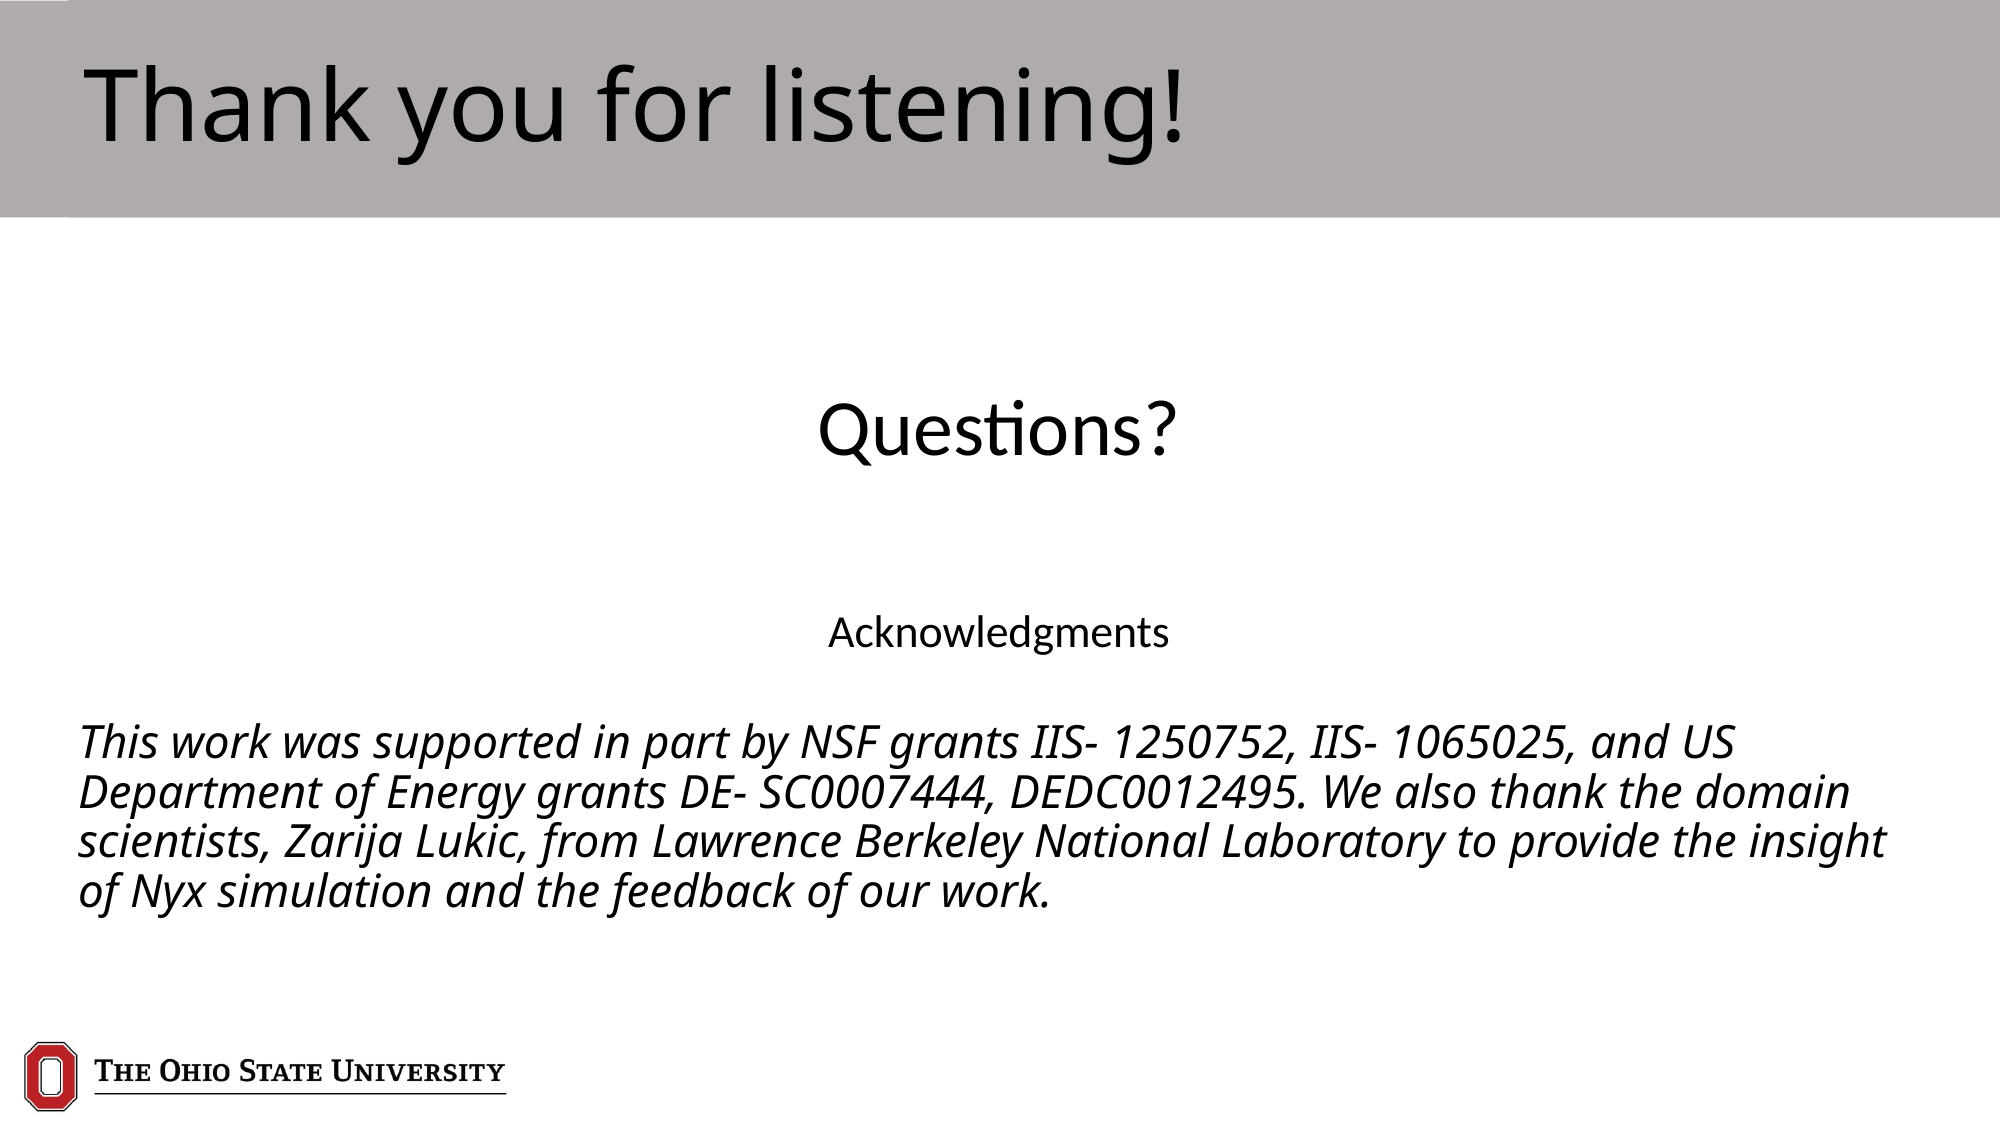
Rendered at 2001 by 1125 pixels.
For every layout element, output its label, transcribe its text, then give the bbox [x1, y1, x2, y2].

text_box Acknowledgments This work was supported in part by NSF grants IIS- 1250752, IIS- 1065025, and US Department of Energy grants DE- SC0007444, DEDC0012495. We also thank the domain scientists, Zarija Lukic, from Lawrence Berkeley National Laboratory to provide the insight of Nyx simulation and the feedback of our work. [63, 600, 1935, 937]
list Questions? [96, 246, 1902, 483]
picture [0, 1028, 530, 1125]
title Thank you for listening! [68, 0, 2000, 218]
